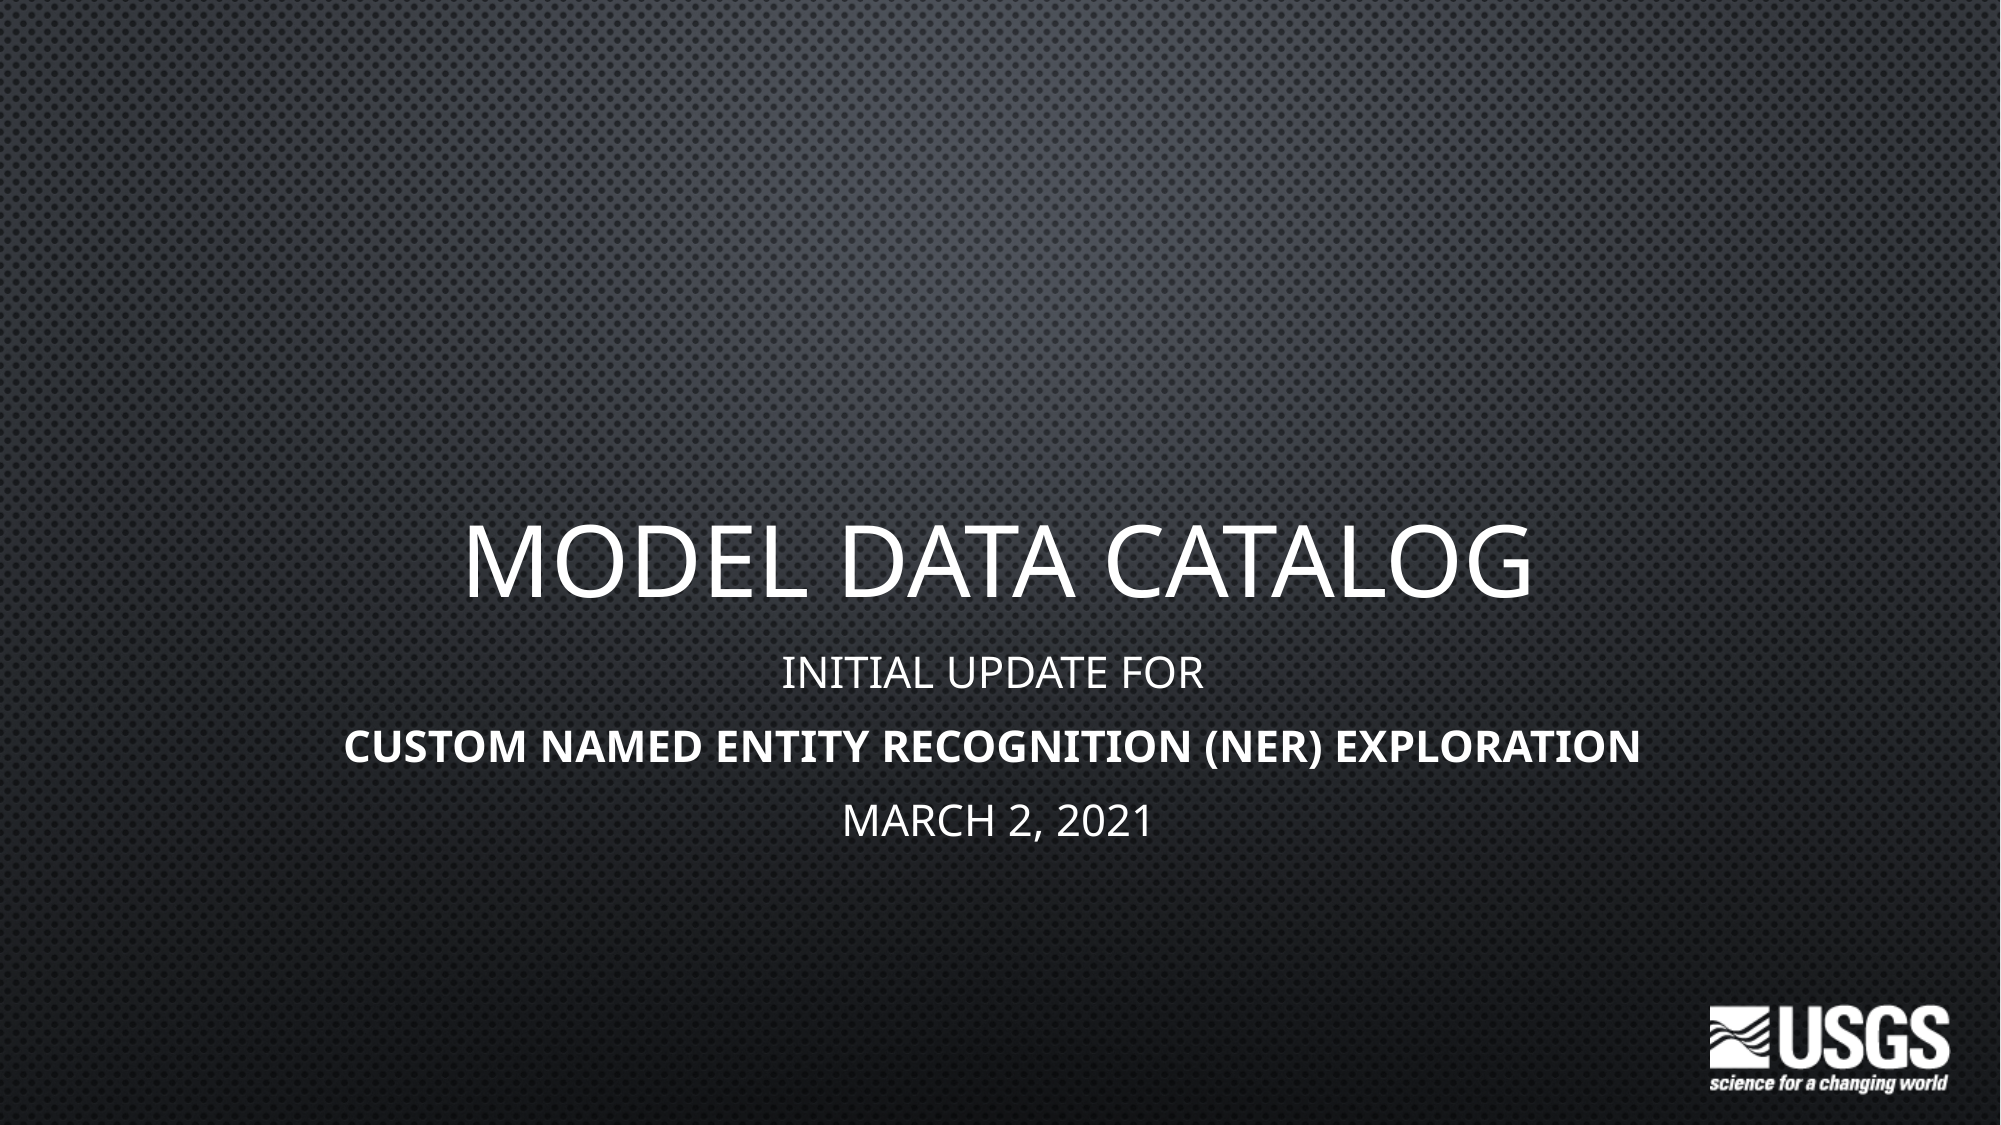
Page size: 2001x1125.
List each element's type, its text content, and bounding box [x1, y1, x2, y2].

subtitle Initial Update for Custom Named Entity Recognition (NER) Exploration March 2, 2021 [287, 637, 1711, 950]
picture [1710, 1003, 1951, 1099]
title Model Data Catalog [287, 99, 1711, 625]
